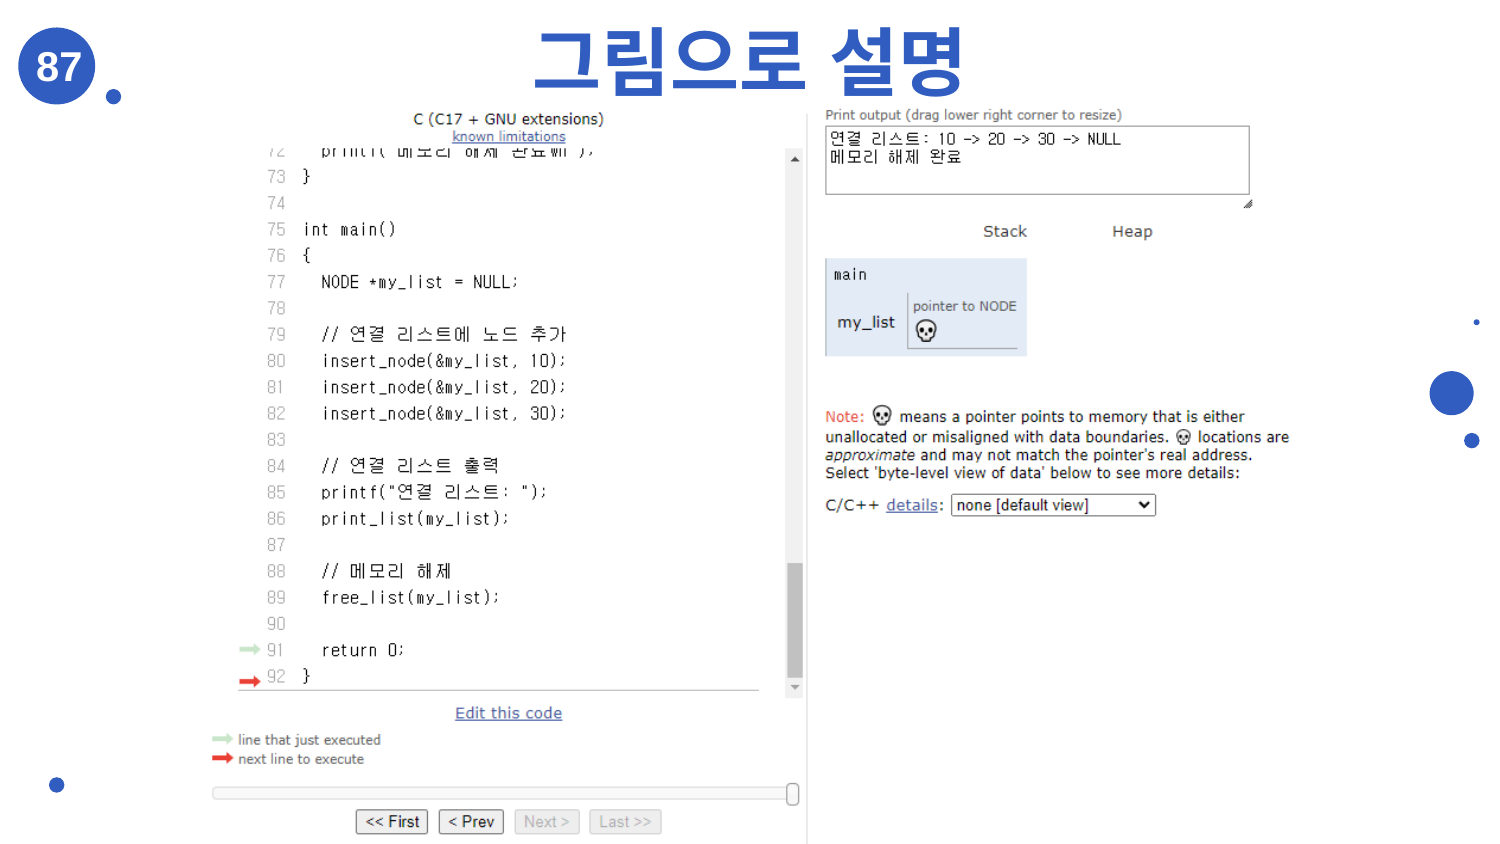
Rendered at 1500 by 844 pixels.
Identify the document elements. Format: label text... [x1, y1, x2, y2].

text_box 87 [21, 32, 98, 98]
text_box [171, 96, 1367, 844]
title 그림으로 설명 [112, 0, 1388, 94]
